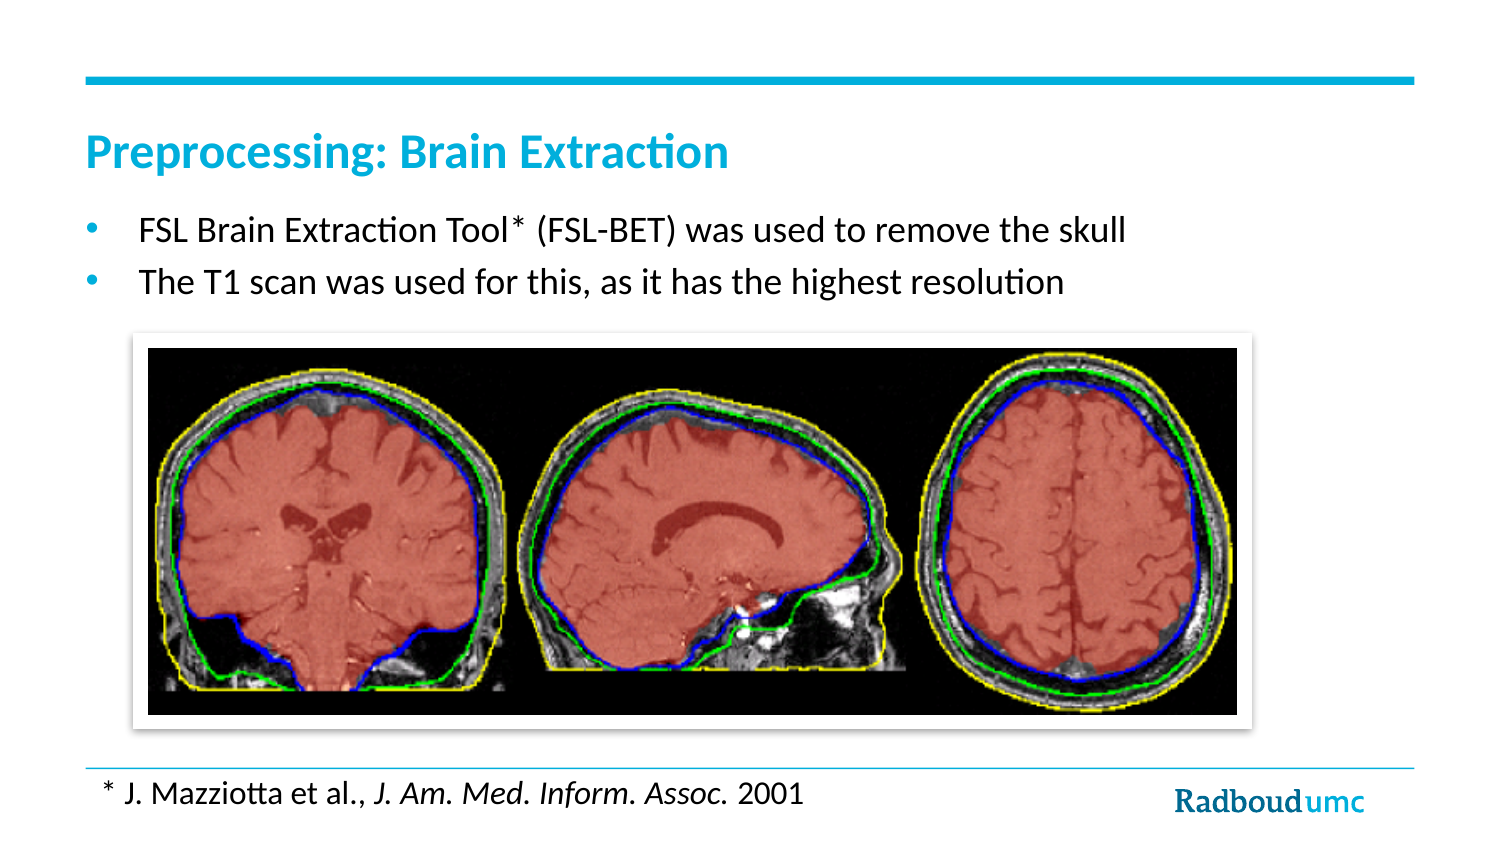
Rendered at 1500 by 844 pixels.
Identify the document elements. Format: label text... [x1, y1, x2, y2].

text_box * J. Mazziotta et al., J. Am. Med. Inform. Assoc. 2001 [85, 764, 951, 819]
list FSL Brain Extraction Tool* (FSL-BET) was used to remove the skull The T1 scan was used for this, as it has the highest resolution [85, 197, 1415, 715]
picture [147, 347, 1238, 715]
title Preprocessing: Brain Extraction [85, 91, 1415, 179]
